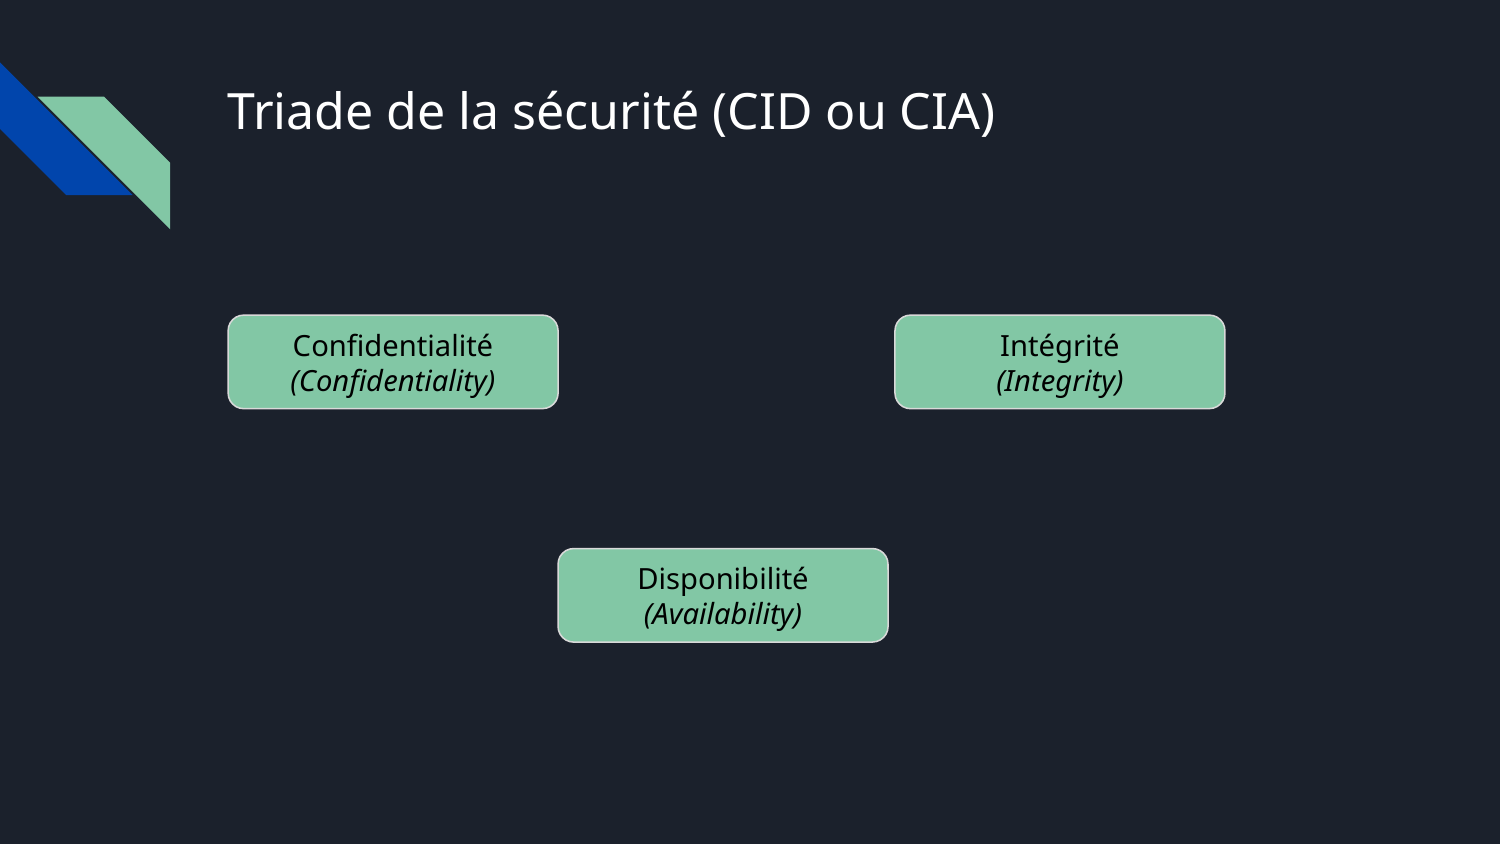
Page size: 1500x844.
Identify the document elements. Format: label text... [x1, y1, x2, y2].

text_box Disponibilité (Availability) [558, 548, 889, 643]
text_box Intégrité (Integrity) [894, 315, 1225, 409]
text_box Confidentialité (Confidentiality) [228, 315, 559, 409]
title Triade de la sécurité (CID ou CIA) [212, 64, 1368, 215]
